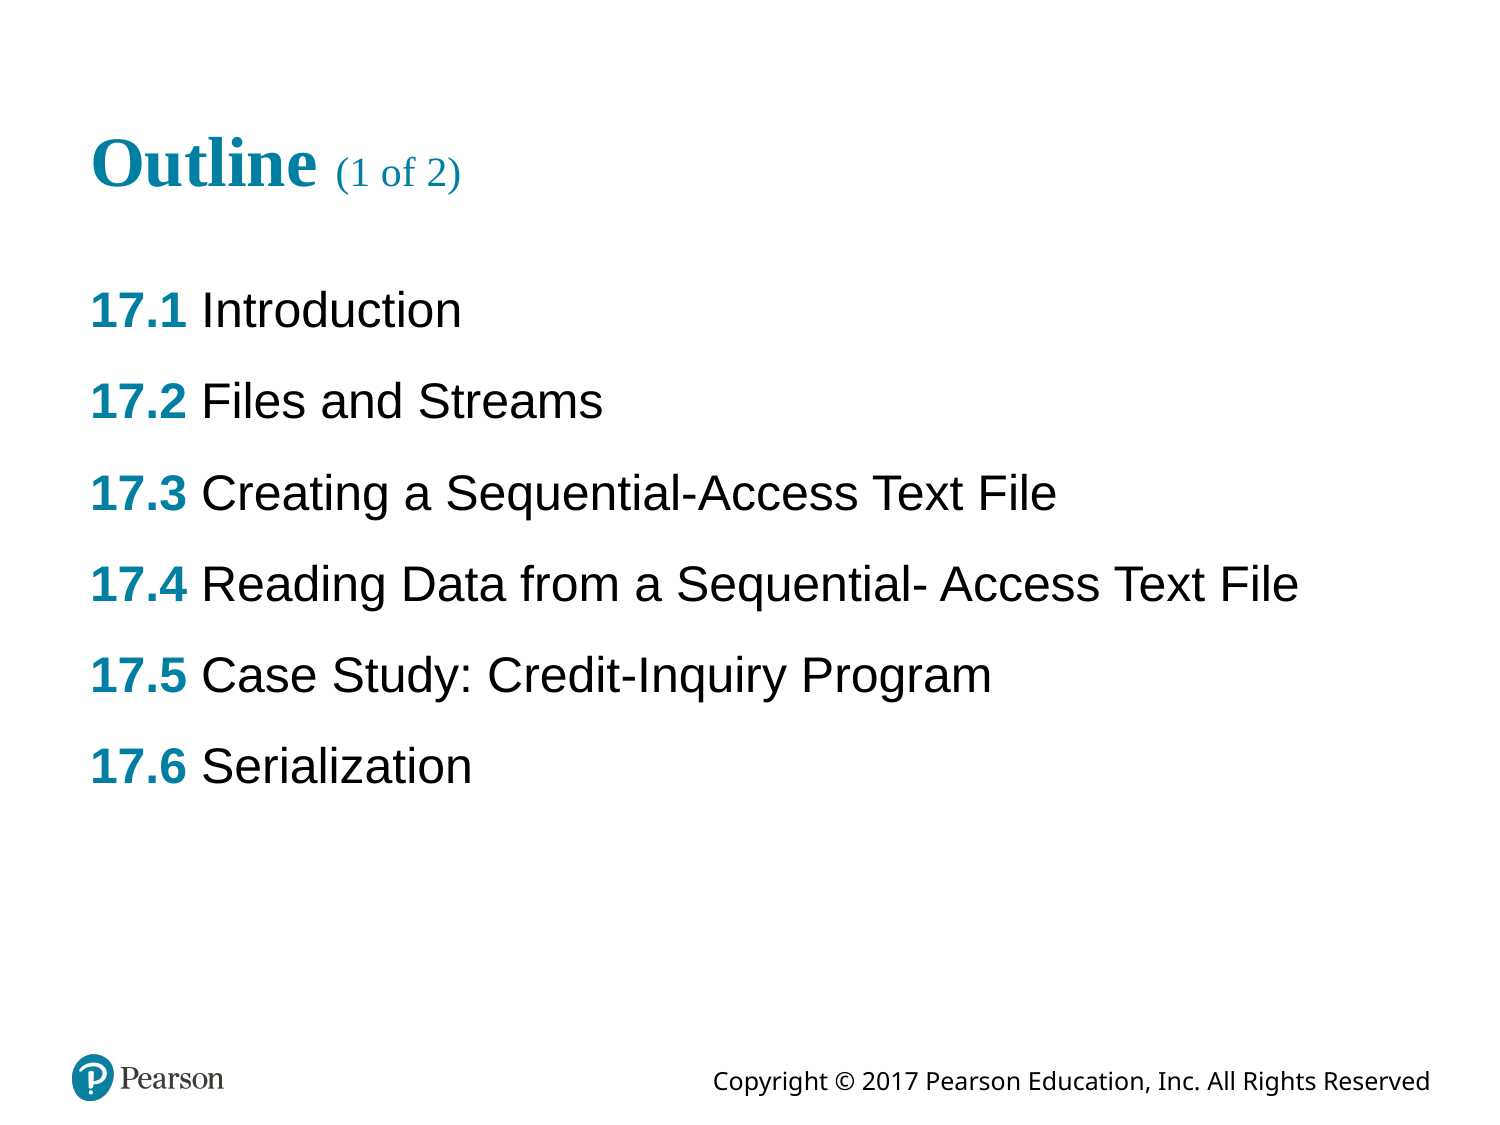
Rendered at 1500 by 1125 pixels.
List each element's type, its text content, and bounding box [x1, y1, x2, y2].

picture [80, 1063, 106, 1088]
picture [72, 1054, 88, 1070]
list 17.1 Introduction 17.2 Files and Streams 17.3 Creating a Sequential-Access Text File 17.4 Reading Data from a Sequential- Access Text File 17.5 Case Study: Credit-Inquiry Program 17.6 Serialization [75, 262, 1425, 1005]
picture [72, 1087, 83, 1101]
title Outline (1 of 2) [75, 35, 1425, 216]
picture [98, 1054, 224, 1101]
